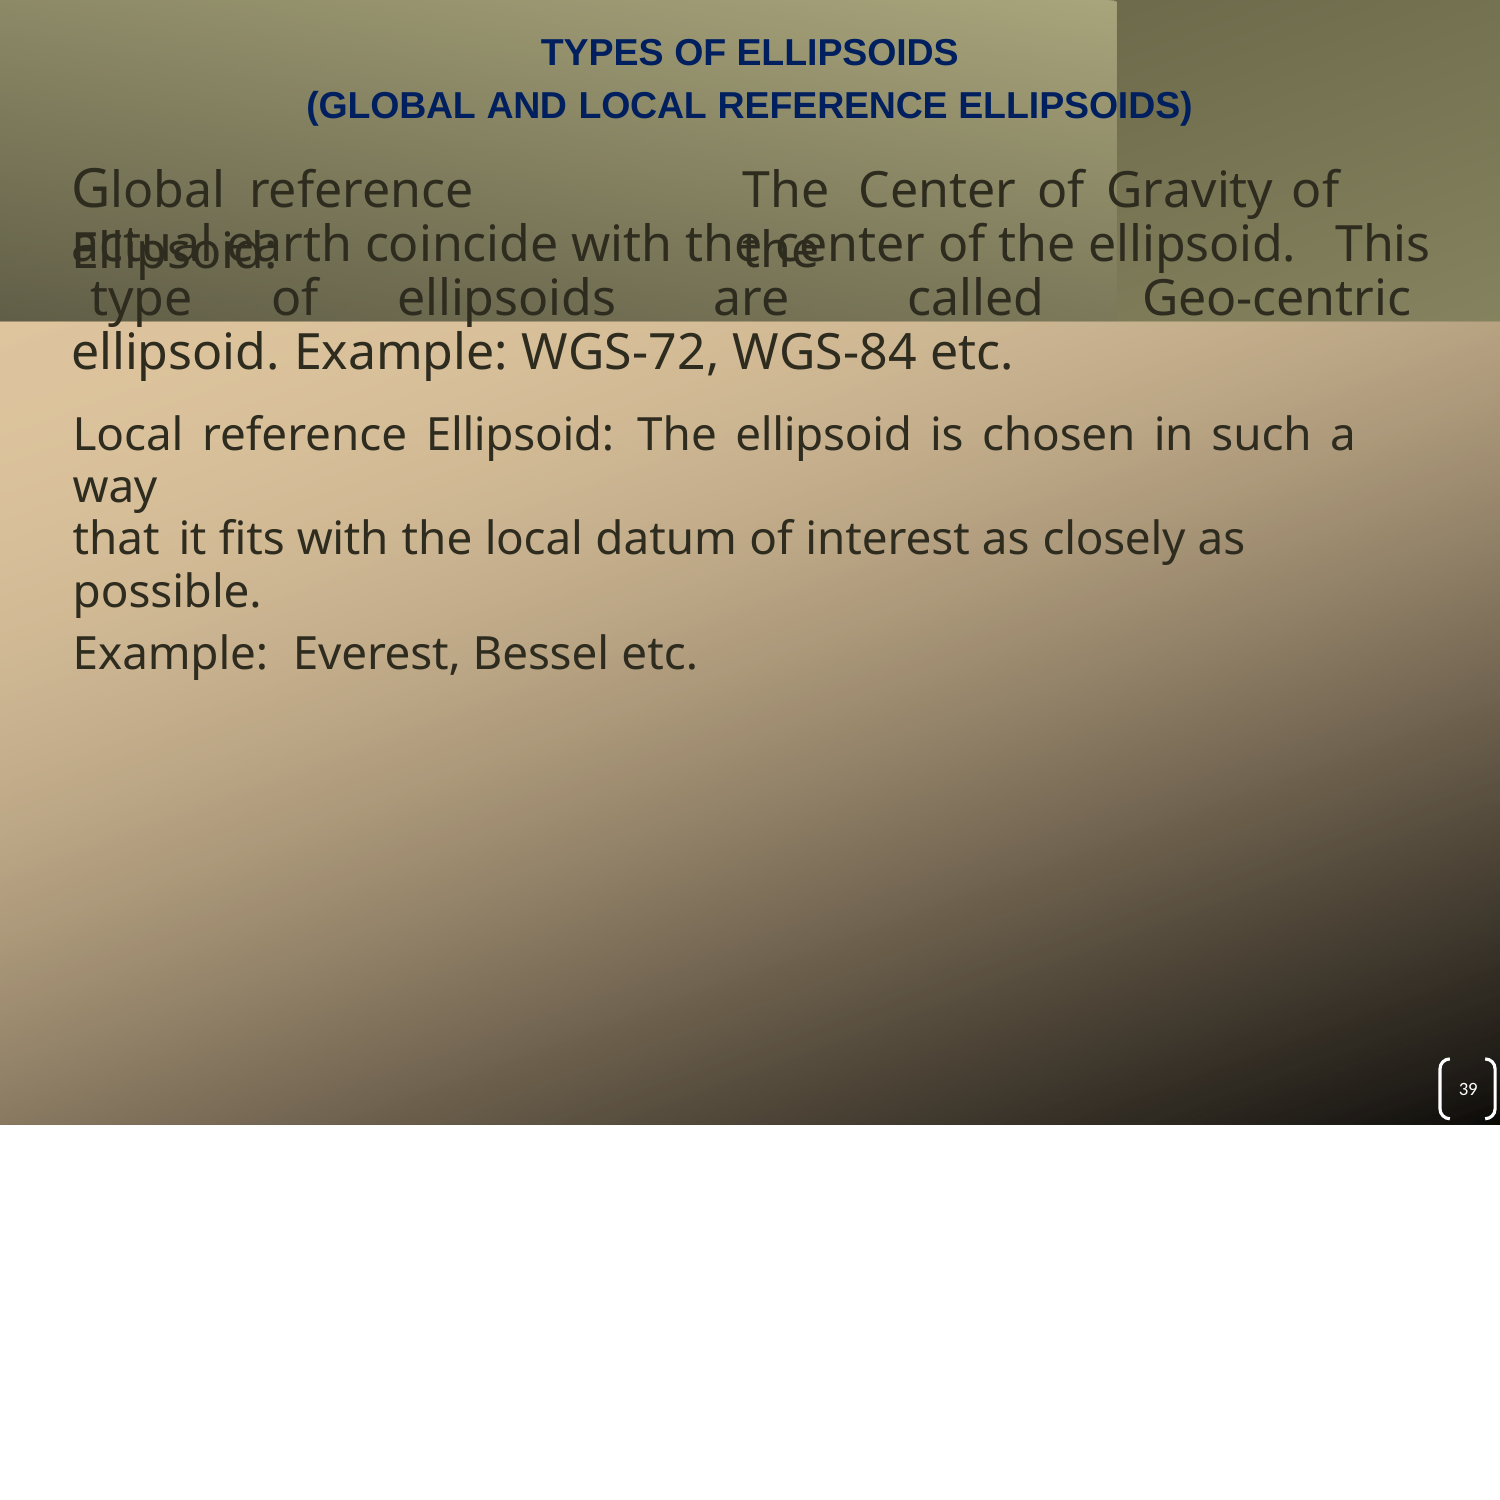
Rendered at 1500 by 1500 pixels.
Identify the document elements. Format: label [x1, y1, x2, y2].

picture [0, 0, 1500, 1126]
